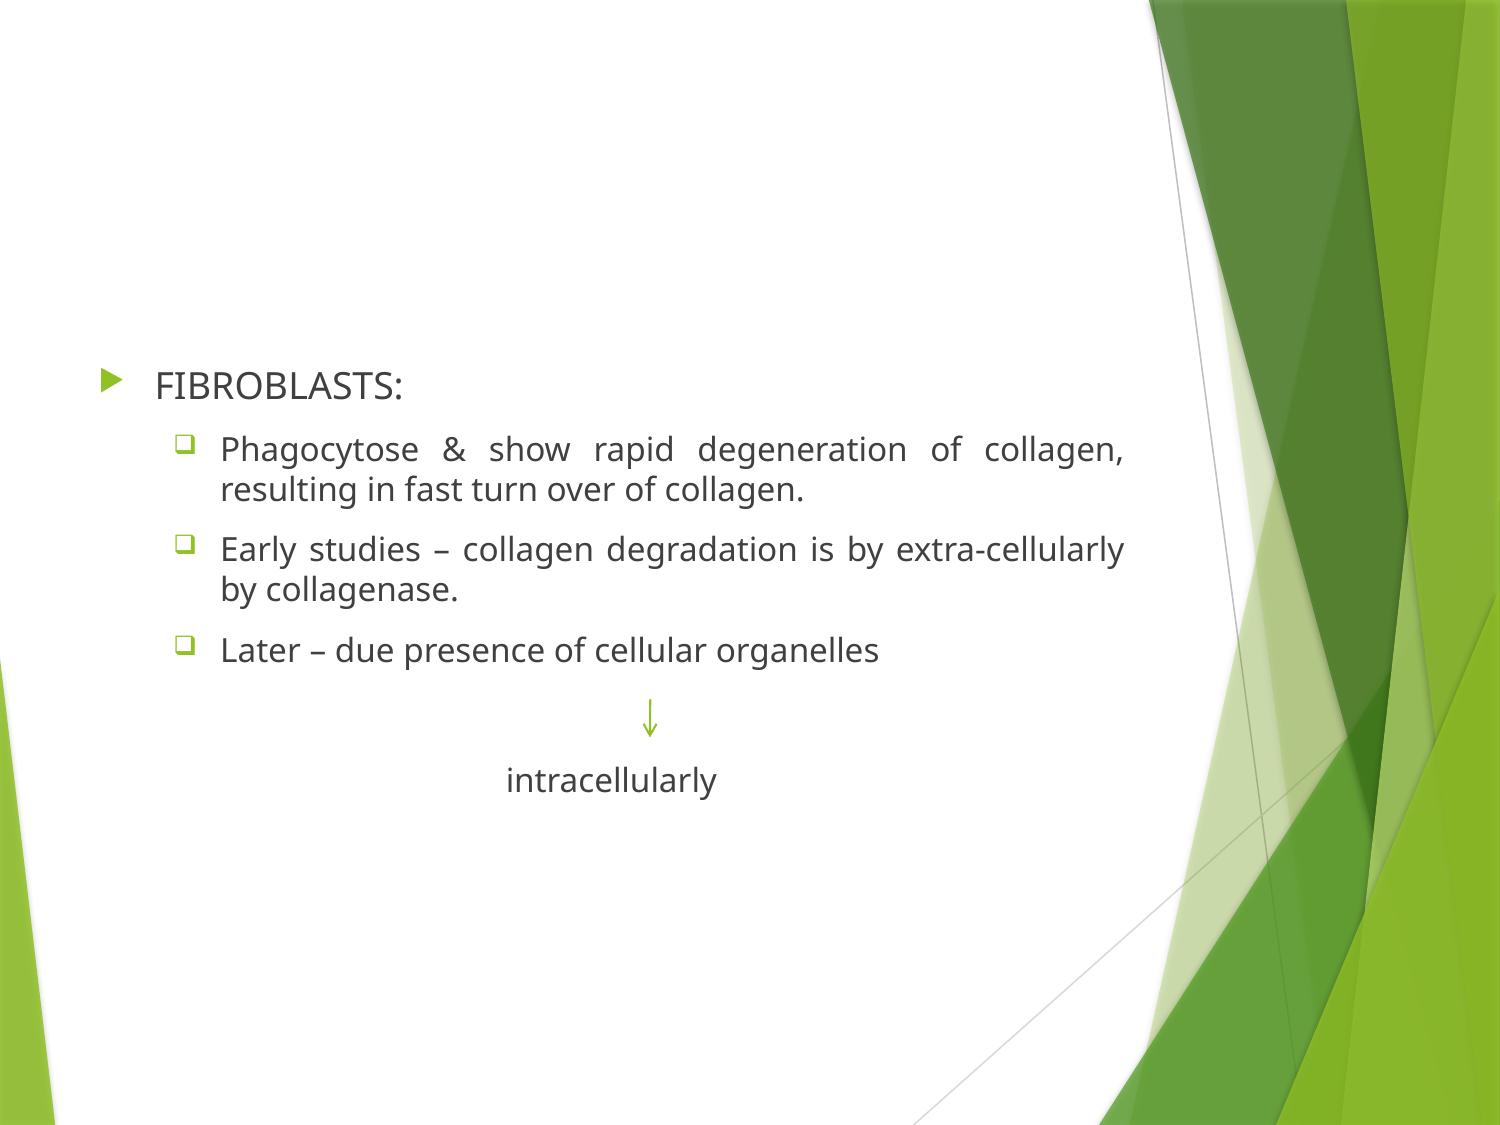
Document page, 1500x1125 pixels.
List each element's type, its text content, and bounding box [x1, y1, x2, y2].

list FIBROBLASTS: Phagocytose & show rapid degeneration of collagen, resulting in fast turn over of collagen. Early studies – collagen degradation is by extra-cellularly by collagenase. Later – due presence of cellular organelles intracellularly [83, 354, 1141, 992]
